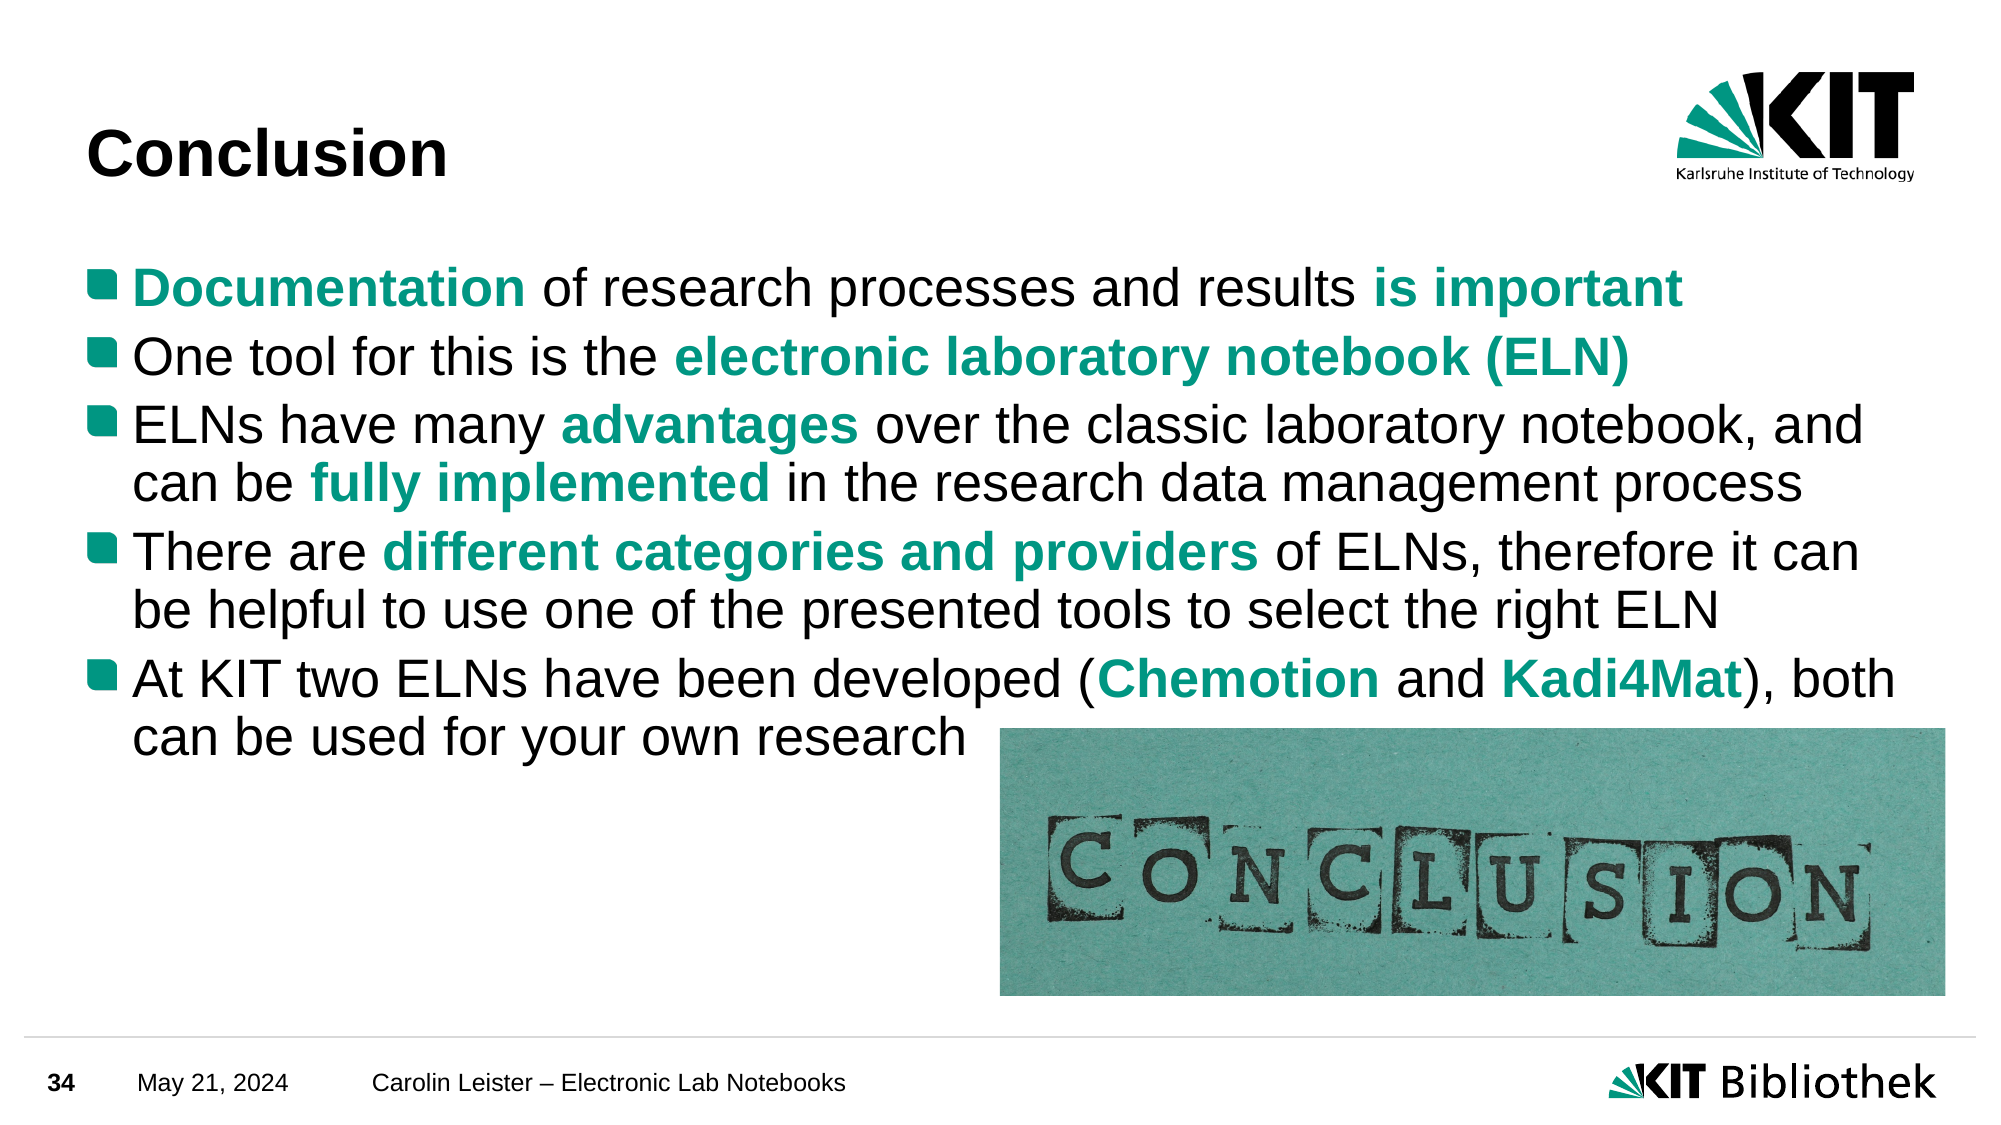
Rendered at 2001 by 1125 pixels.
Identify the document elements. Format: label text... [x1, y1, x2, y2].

list Documentation of research processes and results is important One tool for this is the electronic laboratory notebook (ELN) ELNs have many advantages over the classic laboratory notebook, and can be fully implemented in the research data management process There are different categories and providers of ELNs, therefore it can be helpful to use one of the presented tools to select the right ELN At KIT two ELNs have been developed (Chemotion and Kadi4Mat), both can be used for your own research [87, 259, 1913, 996]
picture [87, 337, 117, 371]
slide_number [137, 1038, 362, 1125]
picture [87, 405, 117, 440]
title Conclusion [86, 64, 1589, 191]
slide_number 34 [47, 1038, 119, 1125]
picture [87, 659, 117, 694]
picture [87, 269, 117, 303]
picture [1677, 72, 1914, 182]
picture [87, 532, 117, 567]
picture [999, 728, 1946, 996]
